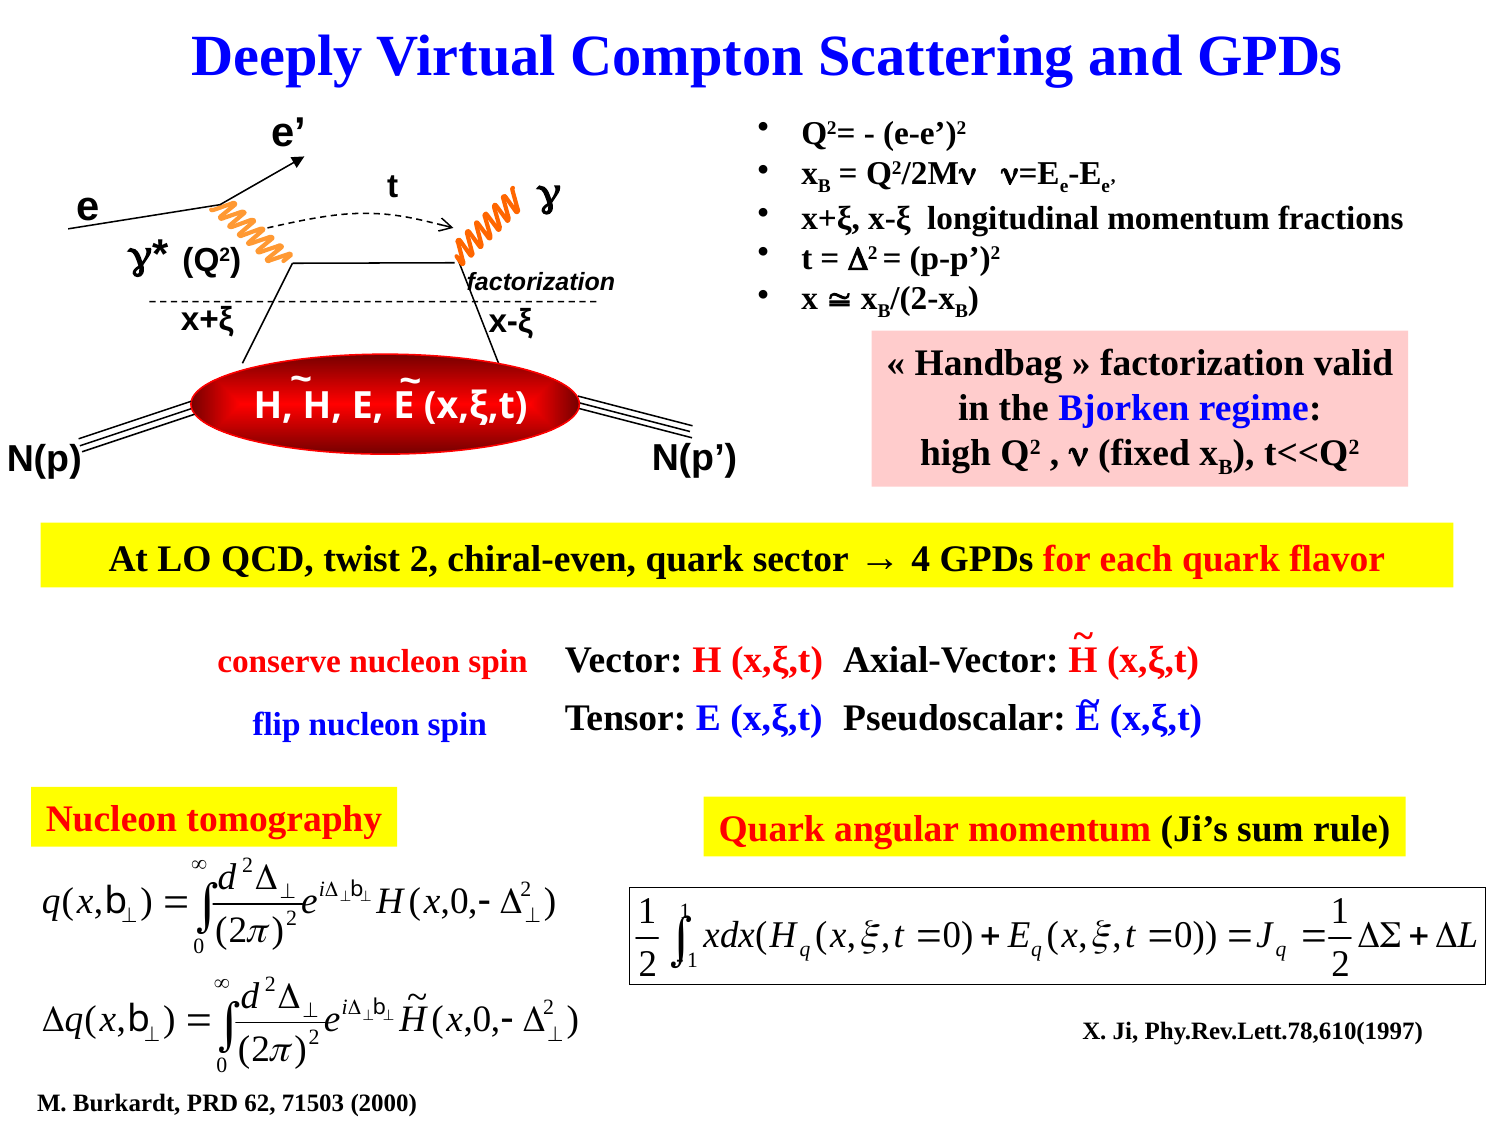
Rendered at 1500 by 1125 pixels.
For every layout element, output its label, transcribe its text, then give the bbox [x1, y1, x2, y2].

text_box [35, 844, 585, 1082]
text_box e’ [256, 97, 321, 154]
text_box M. Burkardt, PRD 62, 71503 (2000) [22, 1079, 437, 1124]
text_box conserve nucleon spin [202, 631, 544, 687]
text_box Nucleon tomography [31, 786, 398, 847]
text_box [63, 156, 692, 455]
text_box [629, 887, 1486, 986]
text_box « Handbag » factorization valid in the Bjorken regime: high Q2 ,  (fixed xB), t<<Q2 [871, 330, 1409, 487]
text_box Deeply Virtual Compton Scattering and GPDs [176, 9, 1359, 95]
text_box N(p’) [637, 425, 753, 486]
text_box N(p) [0, 426, 97, 487]
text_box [828, 603, 1317, 757]
text_box Vector: H (x,ξ,t) Tensor: E (x,ξ,t) [550, 627, 823, 746]
text_box At LO QCD, twist 2, chiral-even, quark sector → 4 GPDs for each quark flavor [40, 522, 1454, 588]
text_box X. Ji, Phy.Rev.Lett.78,610(1997) [1067, 1007, 1451, 1053]
text_box flip nucleon spin [237, 695, 503, 750]
text_box Q2= - (e-e’)2 xB = Q2/2Mn n=Ee-Ee’ x+ξ, x-ξ longitudinal momentum fractions t = D2 = (p-p’)2 x  xB/(2-xB) [742, 103, 1420, 329]
text_box Quark angular momentum (Ji’s sum rule) [703, 796, 1406, 857]
